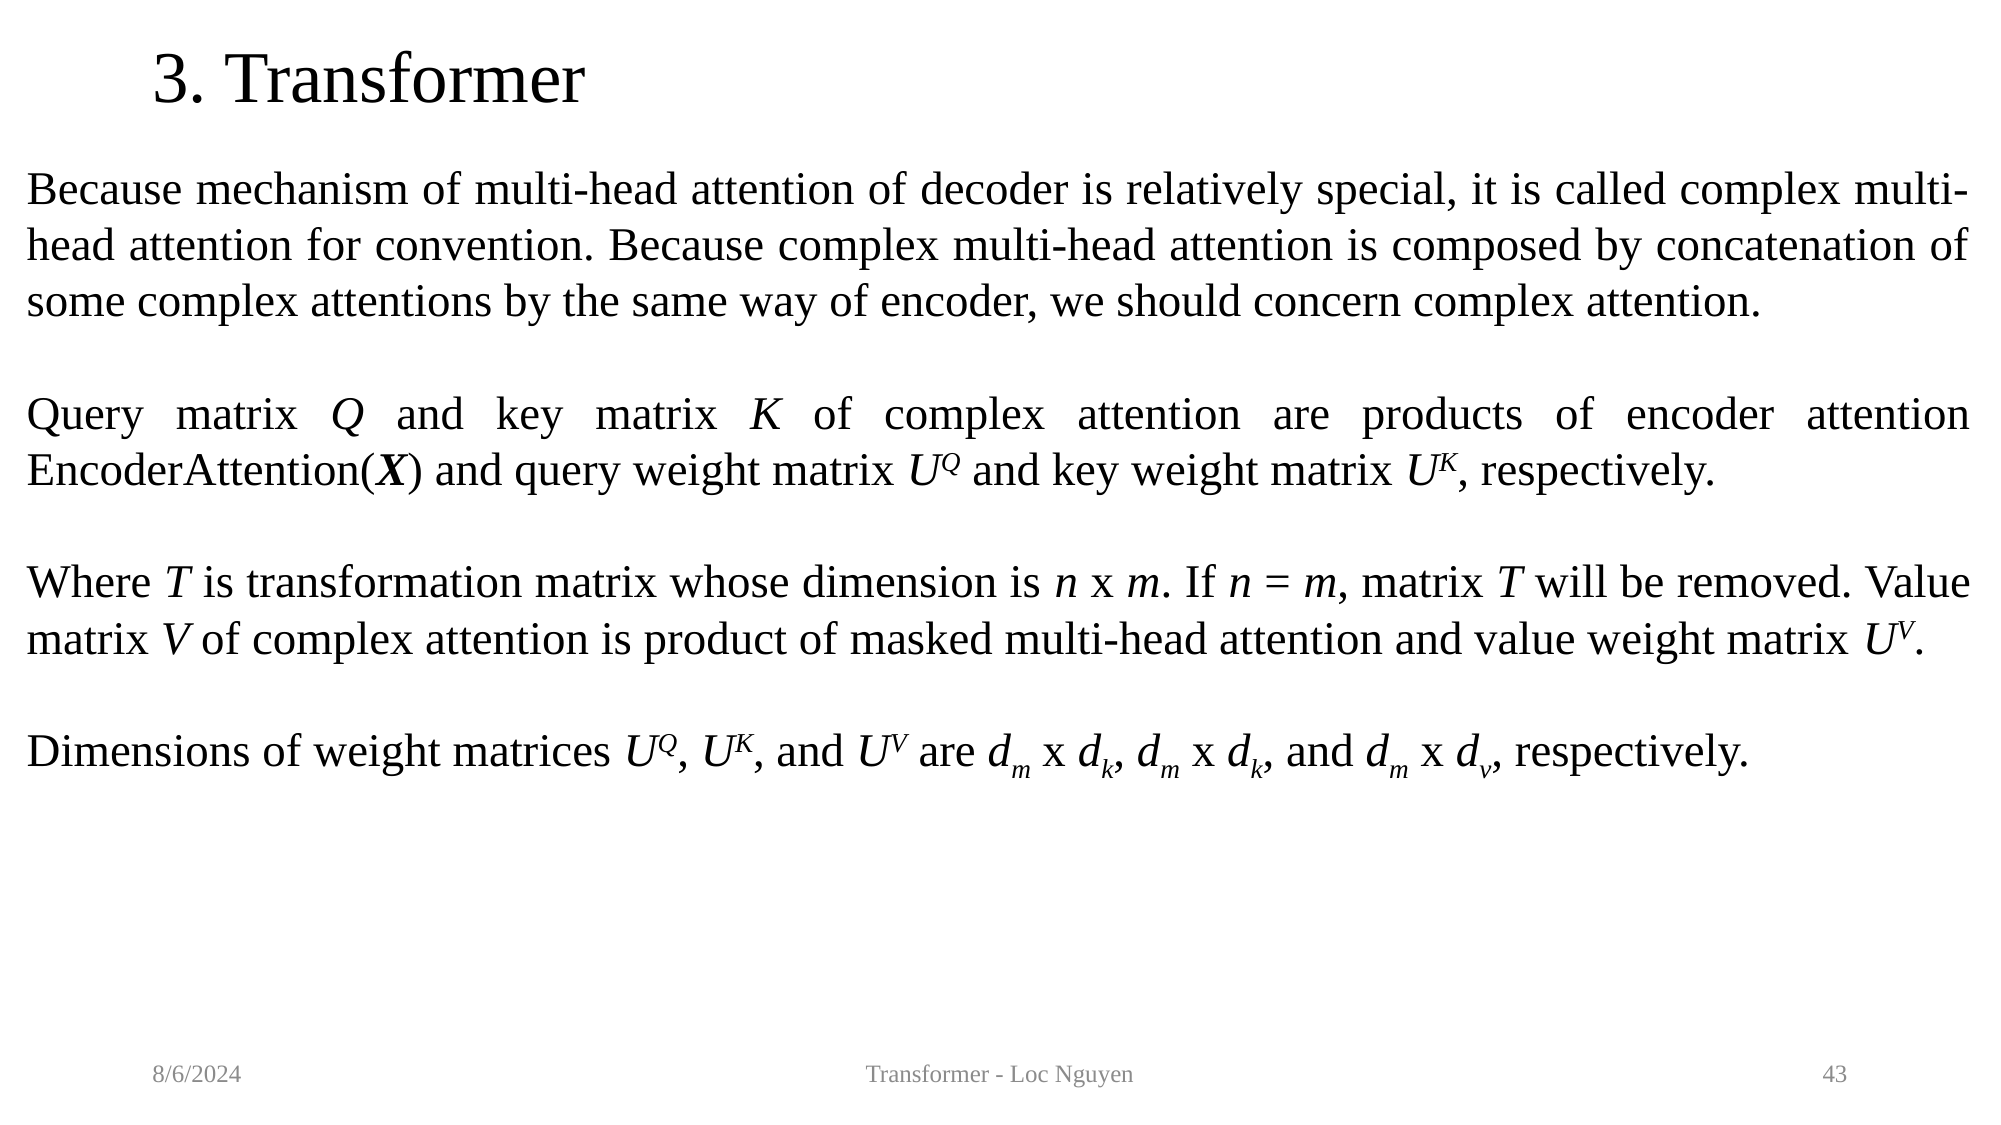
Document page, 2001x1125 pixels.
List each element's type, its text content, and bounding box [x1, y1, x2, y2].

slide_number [137, 1042, 588, 1103]
slide_number 43 [1412, 1042, 1863, 1103]
footer Transformer - Loc Nguyen [662, 1042, 1338, 1103]
title 3. Transformer [137, 19, 1863, 128]
